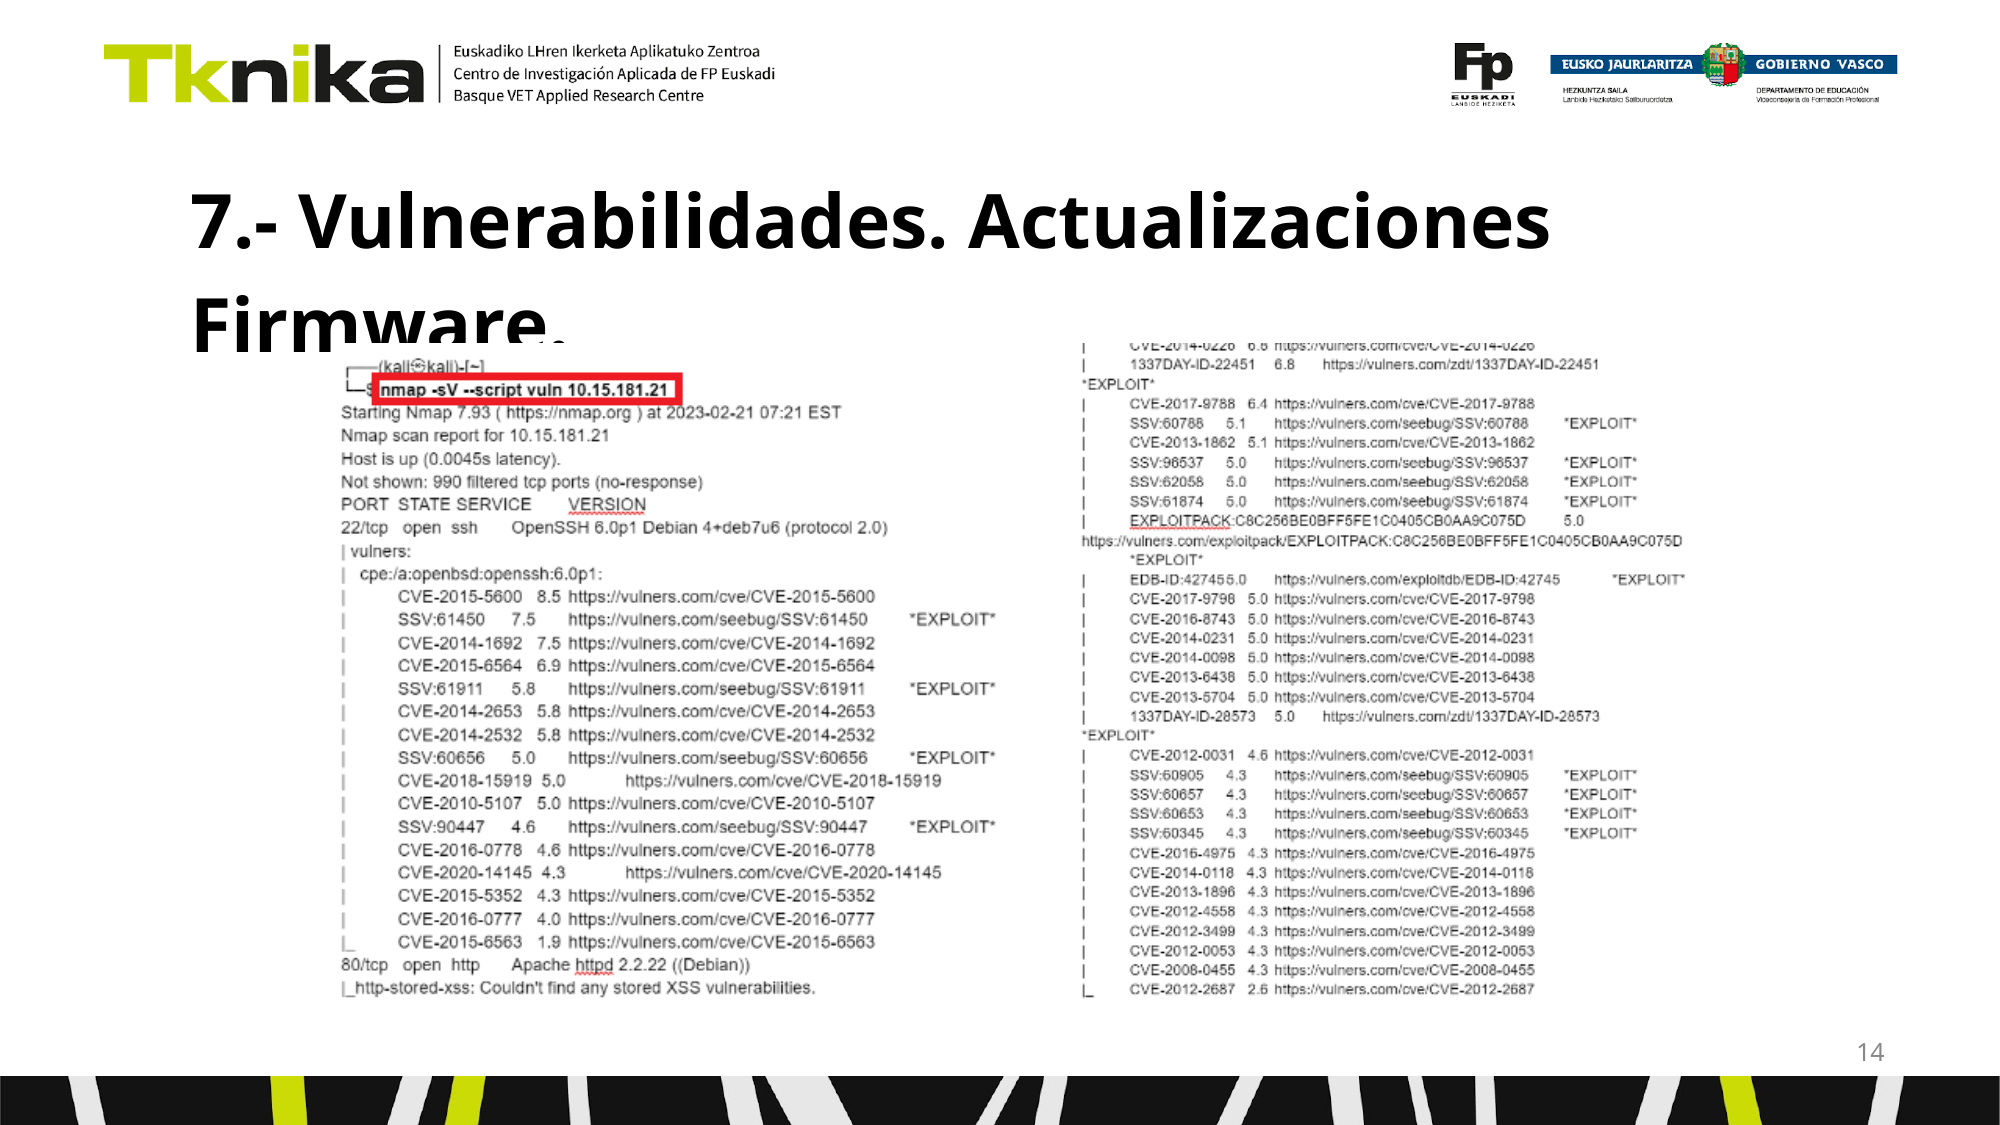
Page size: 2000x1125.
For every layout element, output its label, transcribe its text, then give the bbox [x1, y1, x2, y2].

picture [336, 343, 1722, 1024]
picture [0, 1076, 2000, 1125]
slide_number ‹#› [1433, 1023, 1900, 1084]
text_box 7.- Vulnerabilidades. Actualizaciones Firmware. [175, 145, 1938, 382]
picture [102, 42, 1898, 106]
